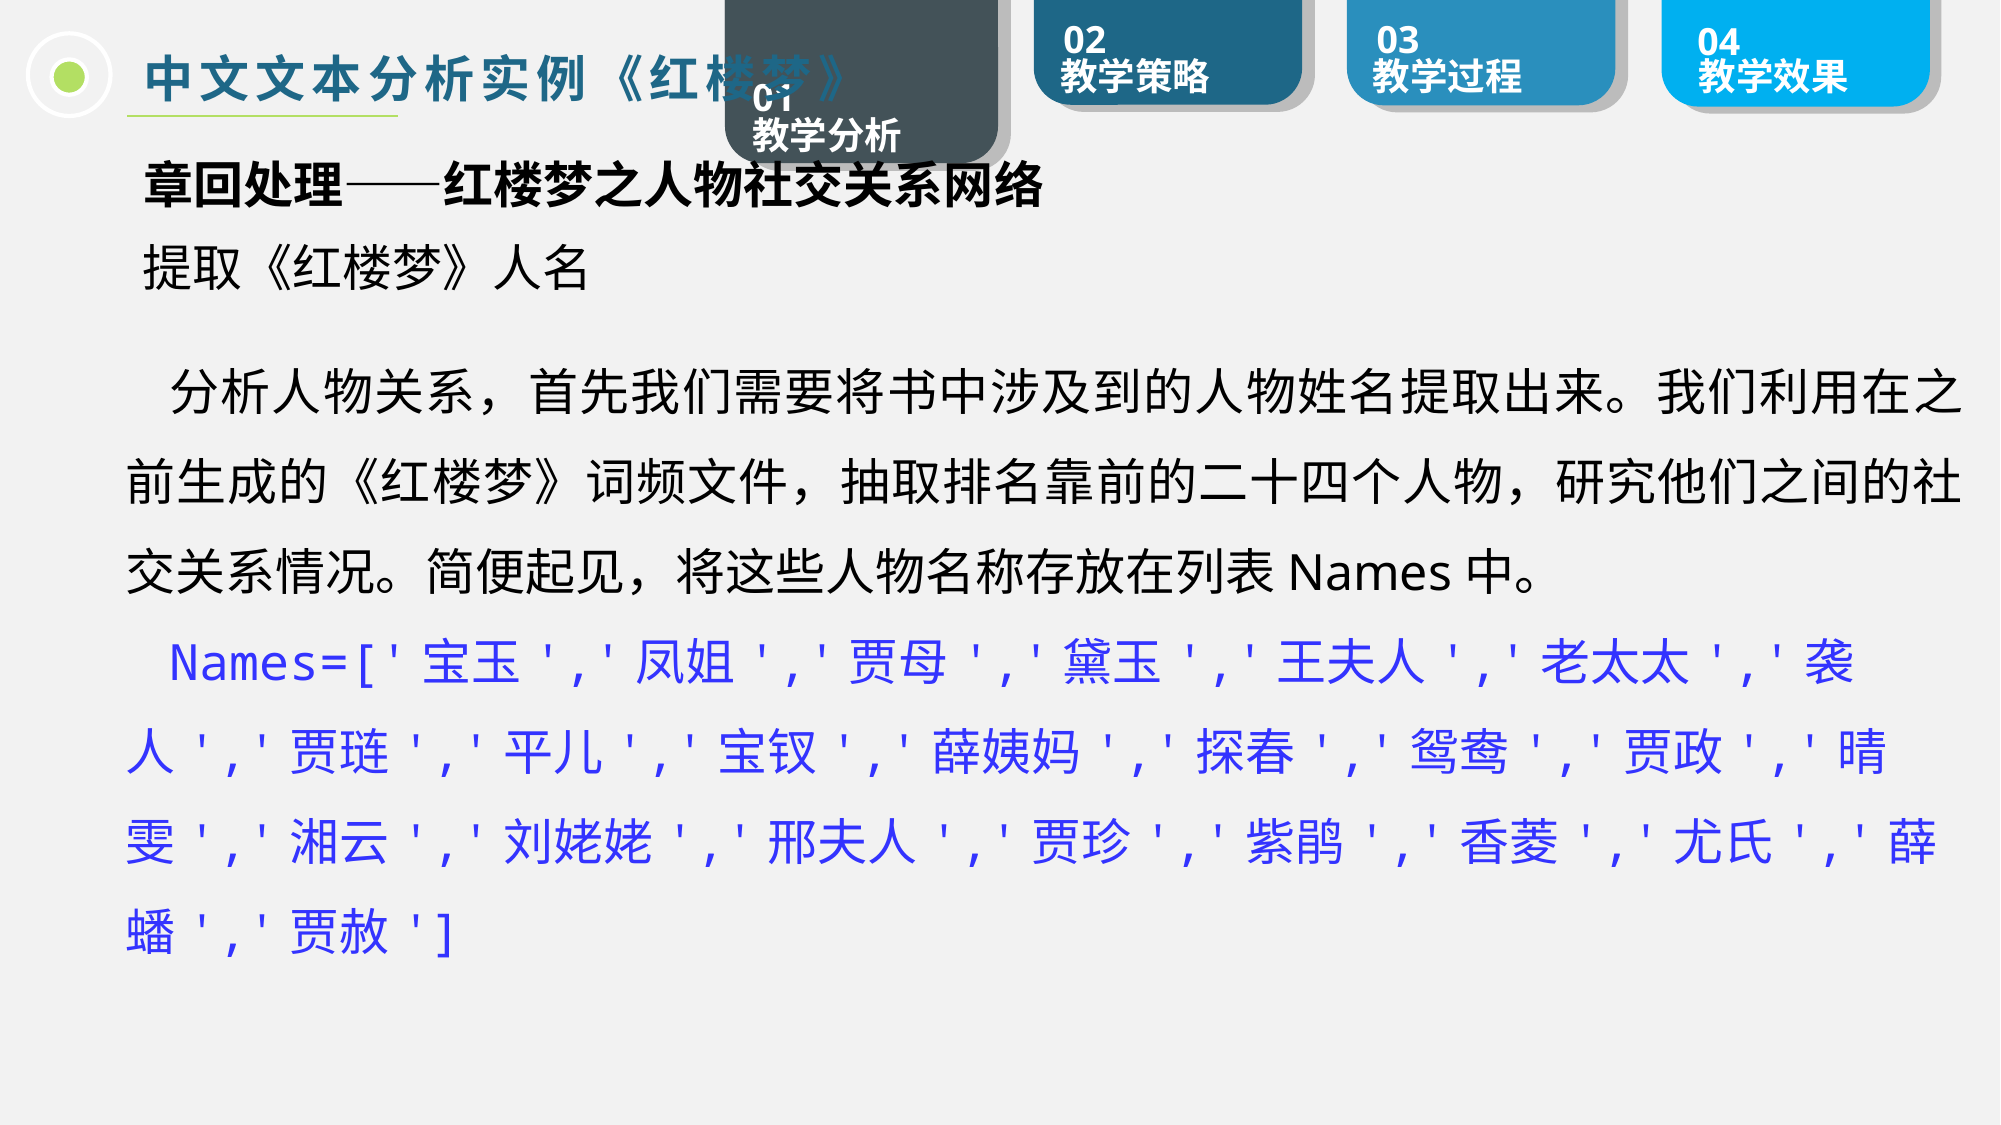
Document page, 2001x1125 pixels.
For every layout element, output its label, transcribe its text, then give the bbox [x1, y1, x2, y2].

text_box 章回处理——红楼梦之人物社交关系网络 [128, 115, 1924, 221]
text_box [27, 33, 111, 117]
text_box 中文文本分析实例《红楼梦》 [128, 40, 1155, 115]
text_box 分析人物关系，首先我们需要将书中涉及到的人物姓名提取出来。我们利用在之前生成的《红楼梦》词频文件，抽取排名靠前的二十四个人物，研究他们之间的社交关系情况。简便起见，将这些人物名称存放在列表Names中。 Names=['宝玉','凤姐','贾母','黛玉','王夫人','老太太','袭人','贾琏','平儿','宝钗','薛姨妈','探春','鸳鸯','贾政','晴雯','湘云','刘姥姥','邢夫人','贾珍','紫鹃','香菱','尤氏','薛蟠','贾赦'] [110, 322, 1978, 968]
text_box 提取《红楼梦》人名 [127, 229, 1939, 304]
